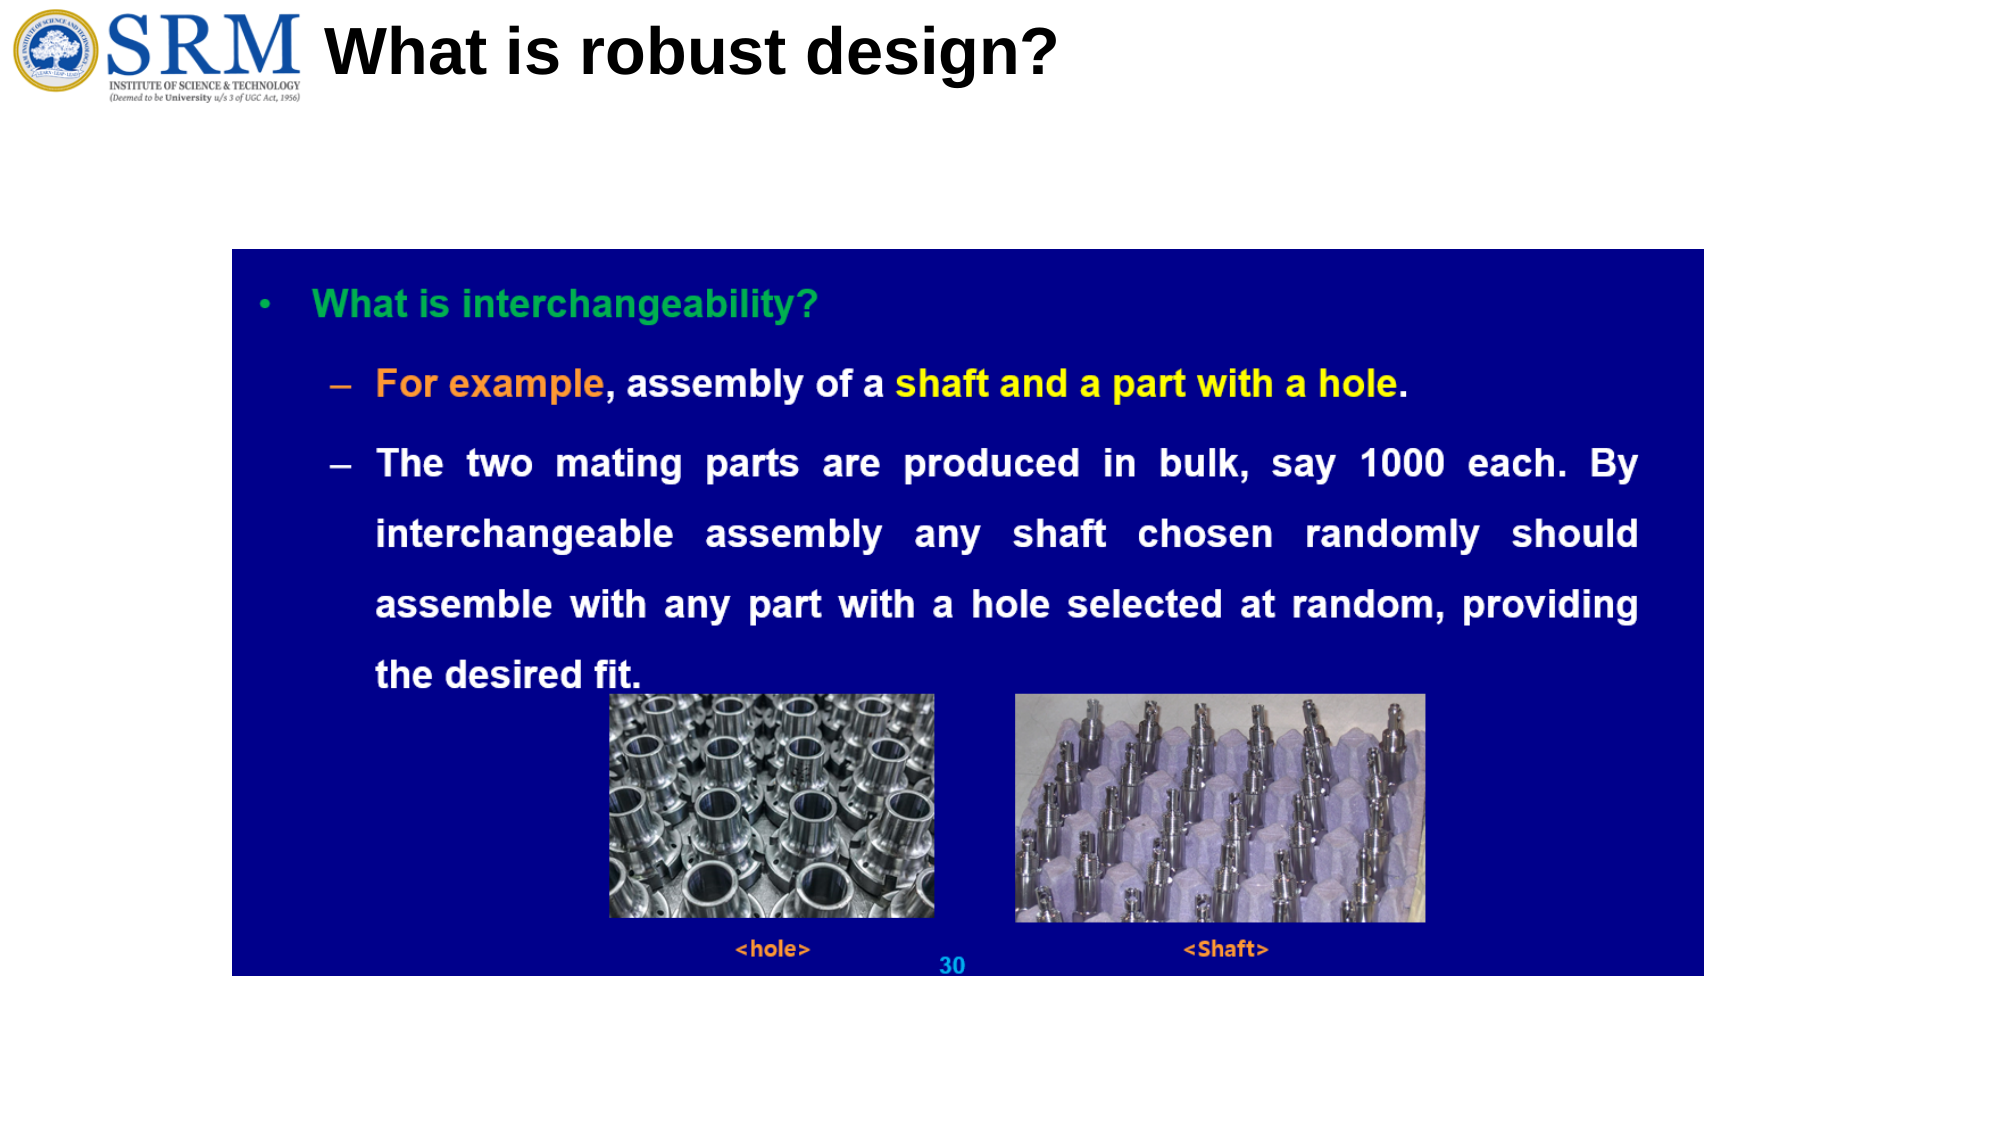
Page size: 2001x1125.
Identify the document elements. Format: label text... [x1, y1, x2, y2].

title What is robust design? [309, 12, 2000, 83]
picture [1, 0, 309, 119]
picture [231, 249, 1704, 977]
